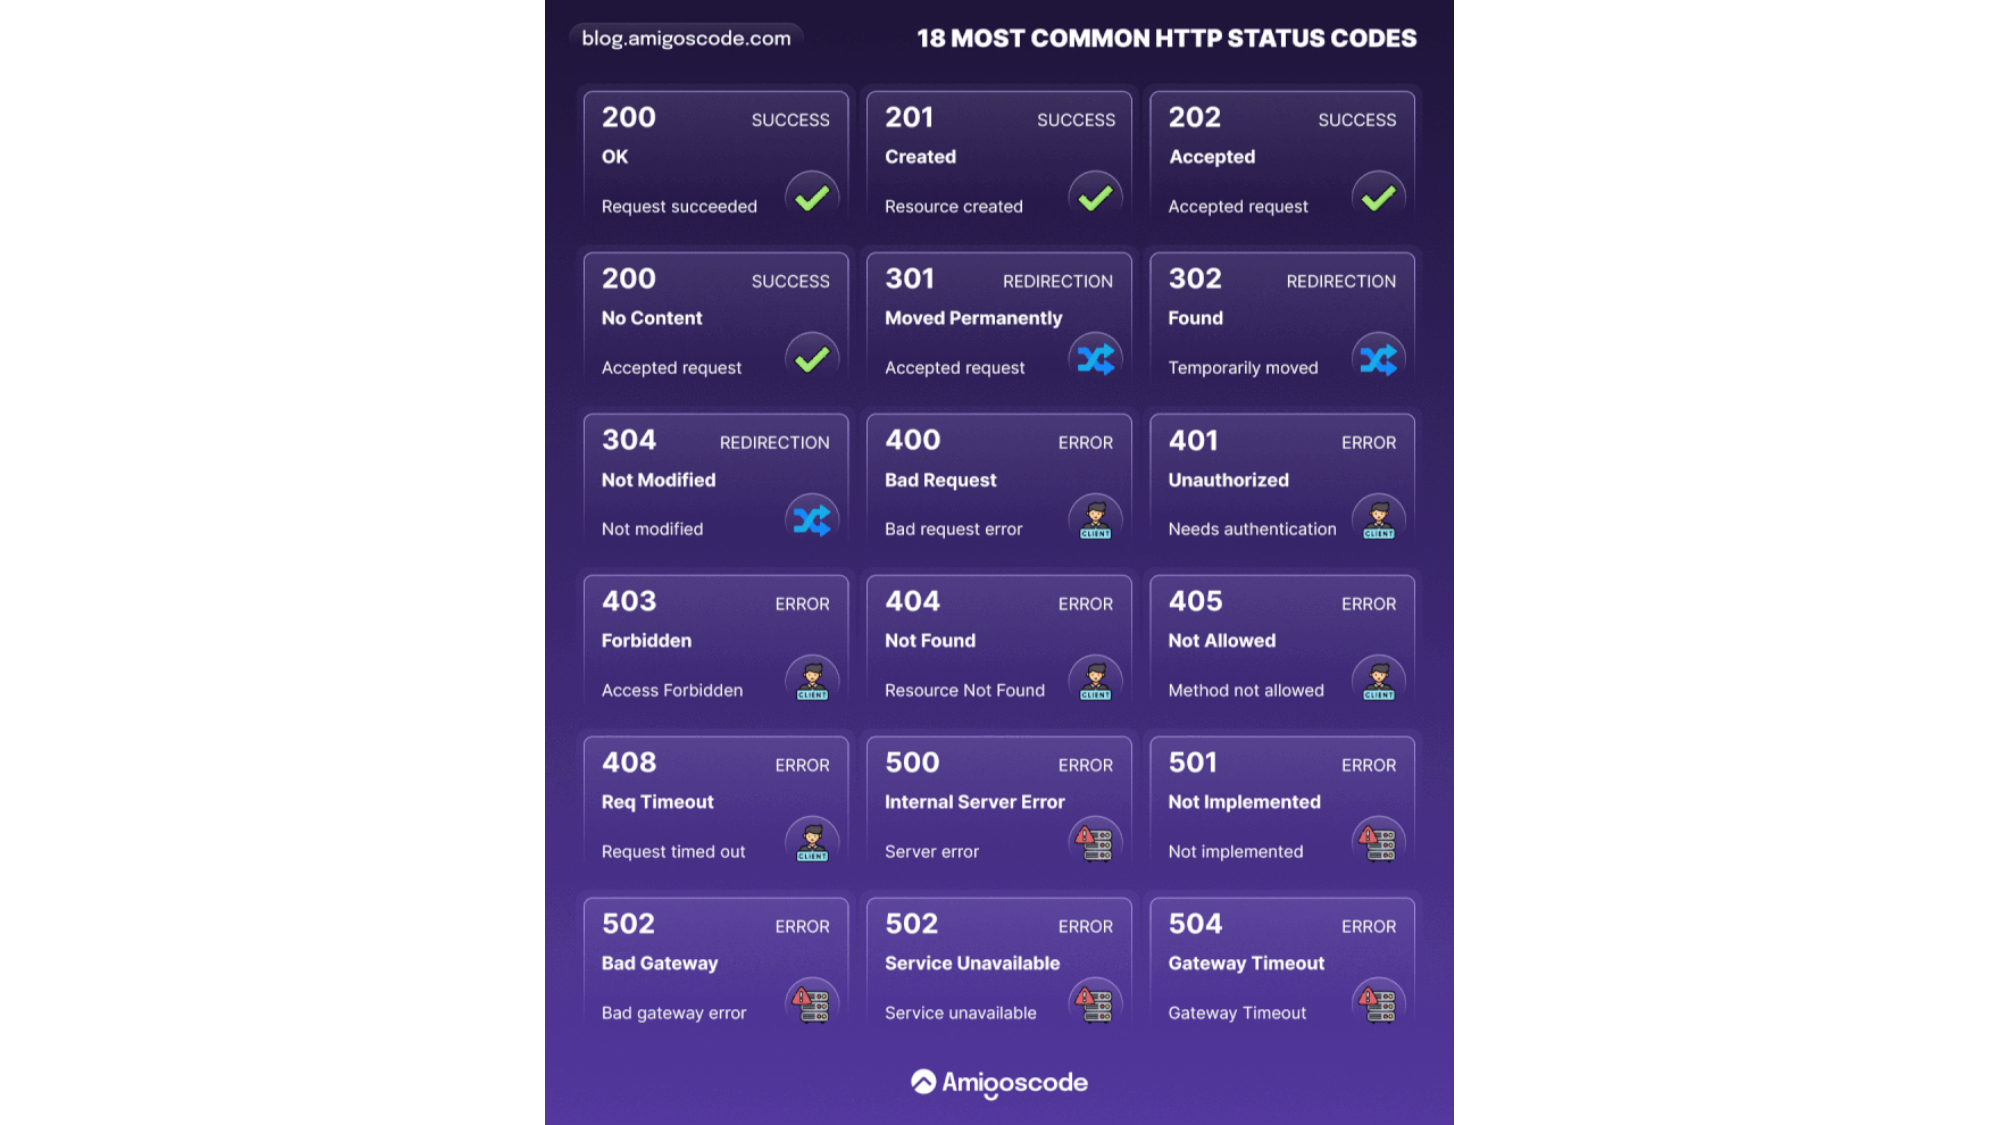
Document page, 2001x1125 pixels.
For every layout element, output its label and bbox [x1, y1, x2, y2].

picture [545, 0, 1455, 1125]
